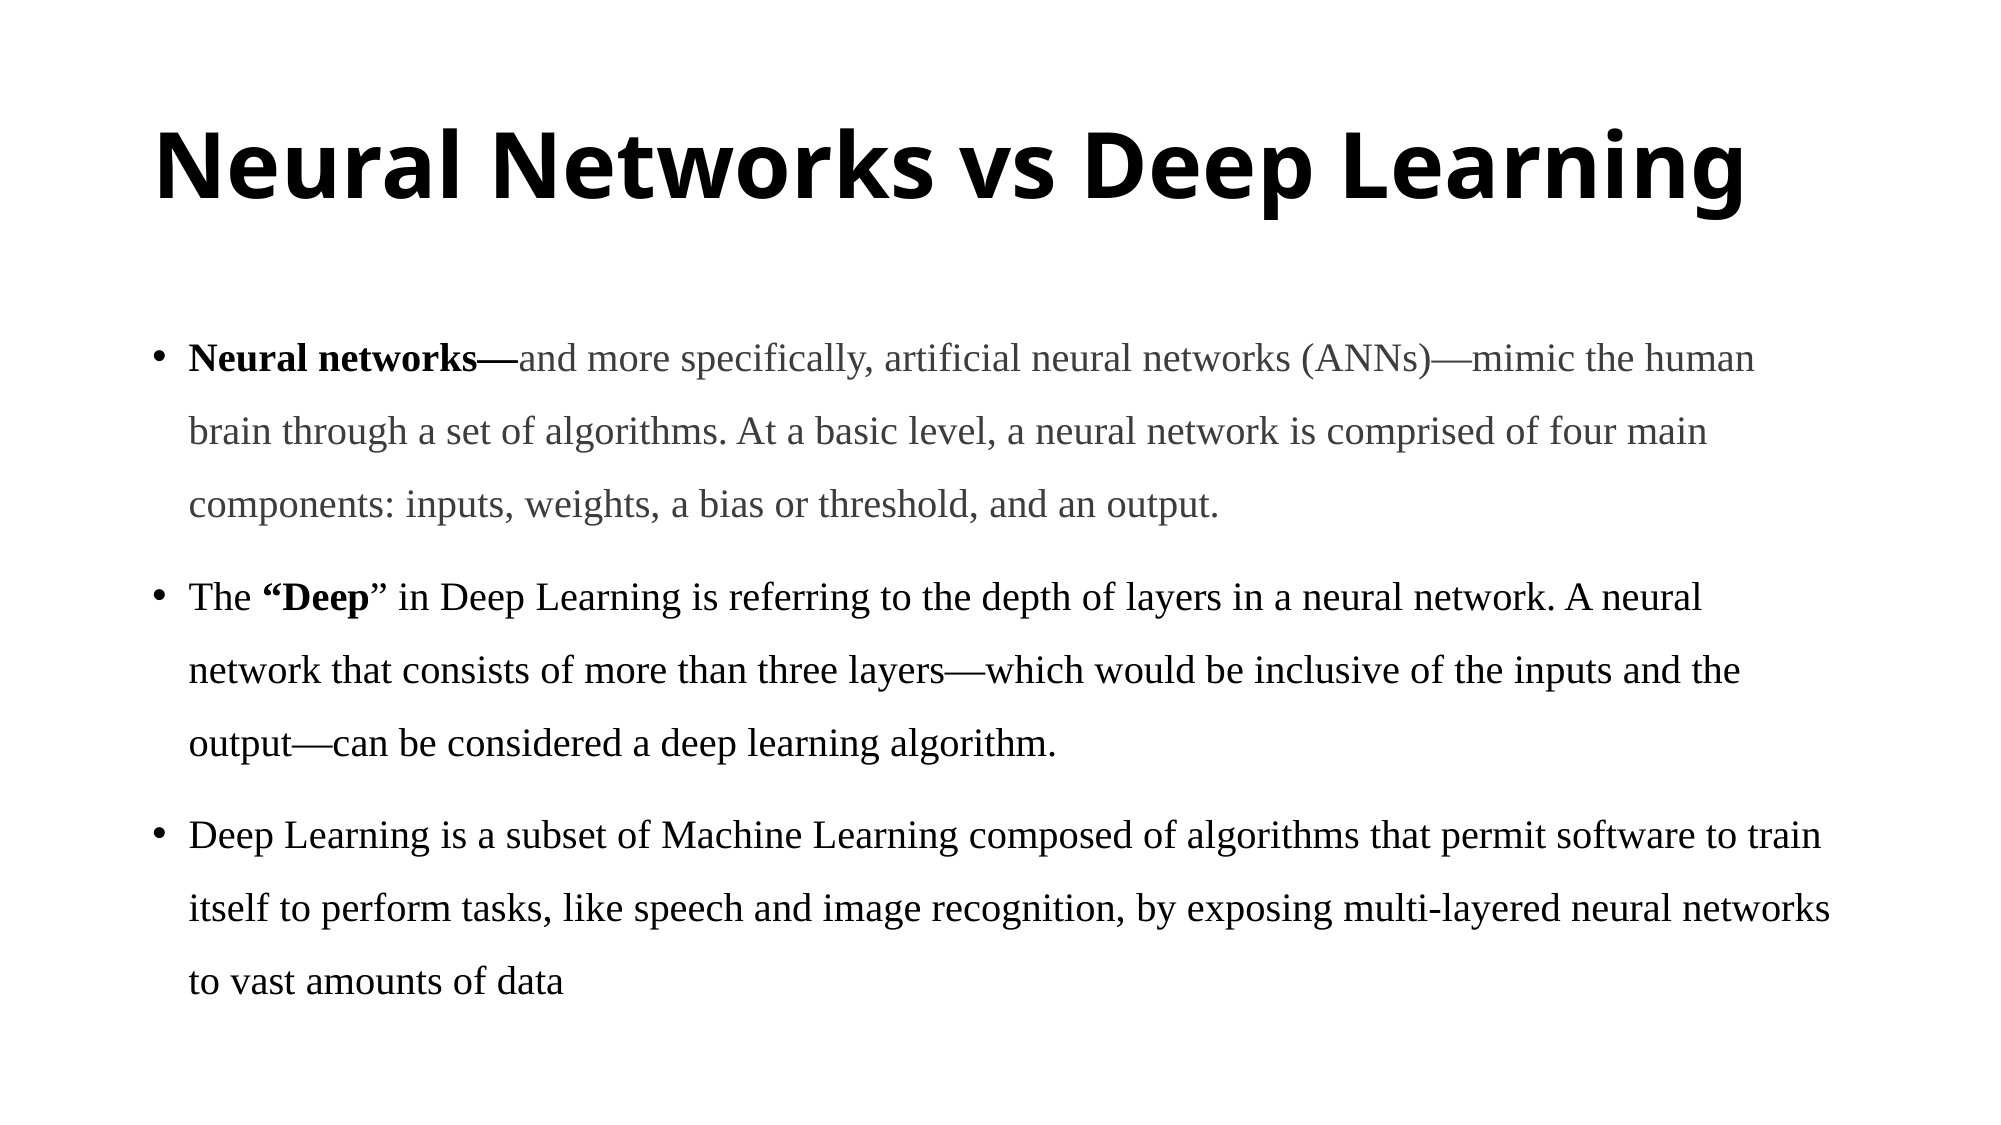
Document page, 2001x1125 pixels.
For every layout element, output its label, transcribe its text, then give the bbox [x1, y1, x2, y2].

title Neural Networks vs Deep Learning [137, 59, 1863, 278]
list Neural networks—and more specifically, artificial neural networks (ANNs)—mimic the human brain through a set of algorithms. At a basic level, a neural network is comprised of four main components: inputs, weights, a bias or threshold, and an output. The “Deep” in Deep Learning is referring to the depth of layers in a neural network. A neural network that consists of more than three layers—which would be inclusive of the inputs and the output—can be considered a deep learning algorithm. Deep Learning is a subset of Machine Learning composed of algorithms that permit software to train itself to perform tasks, like speech and image recognition, by exposing multi-layered neural networks to vast amounts of data [137, 299, 1863, 1014]
